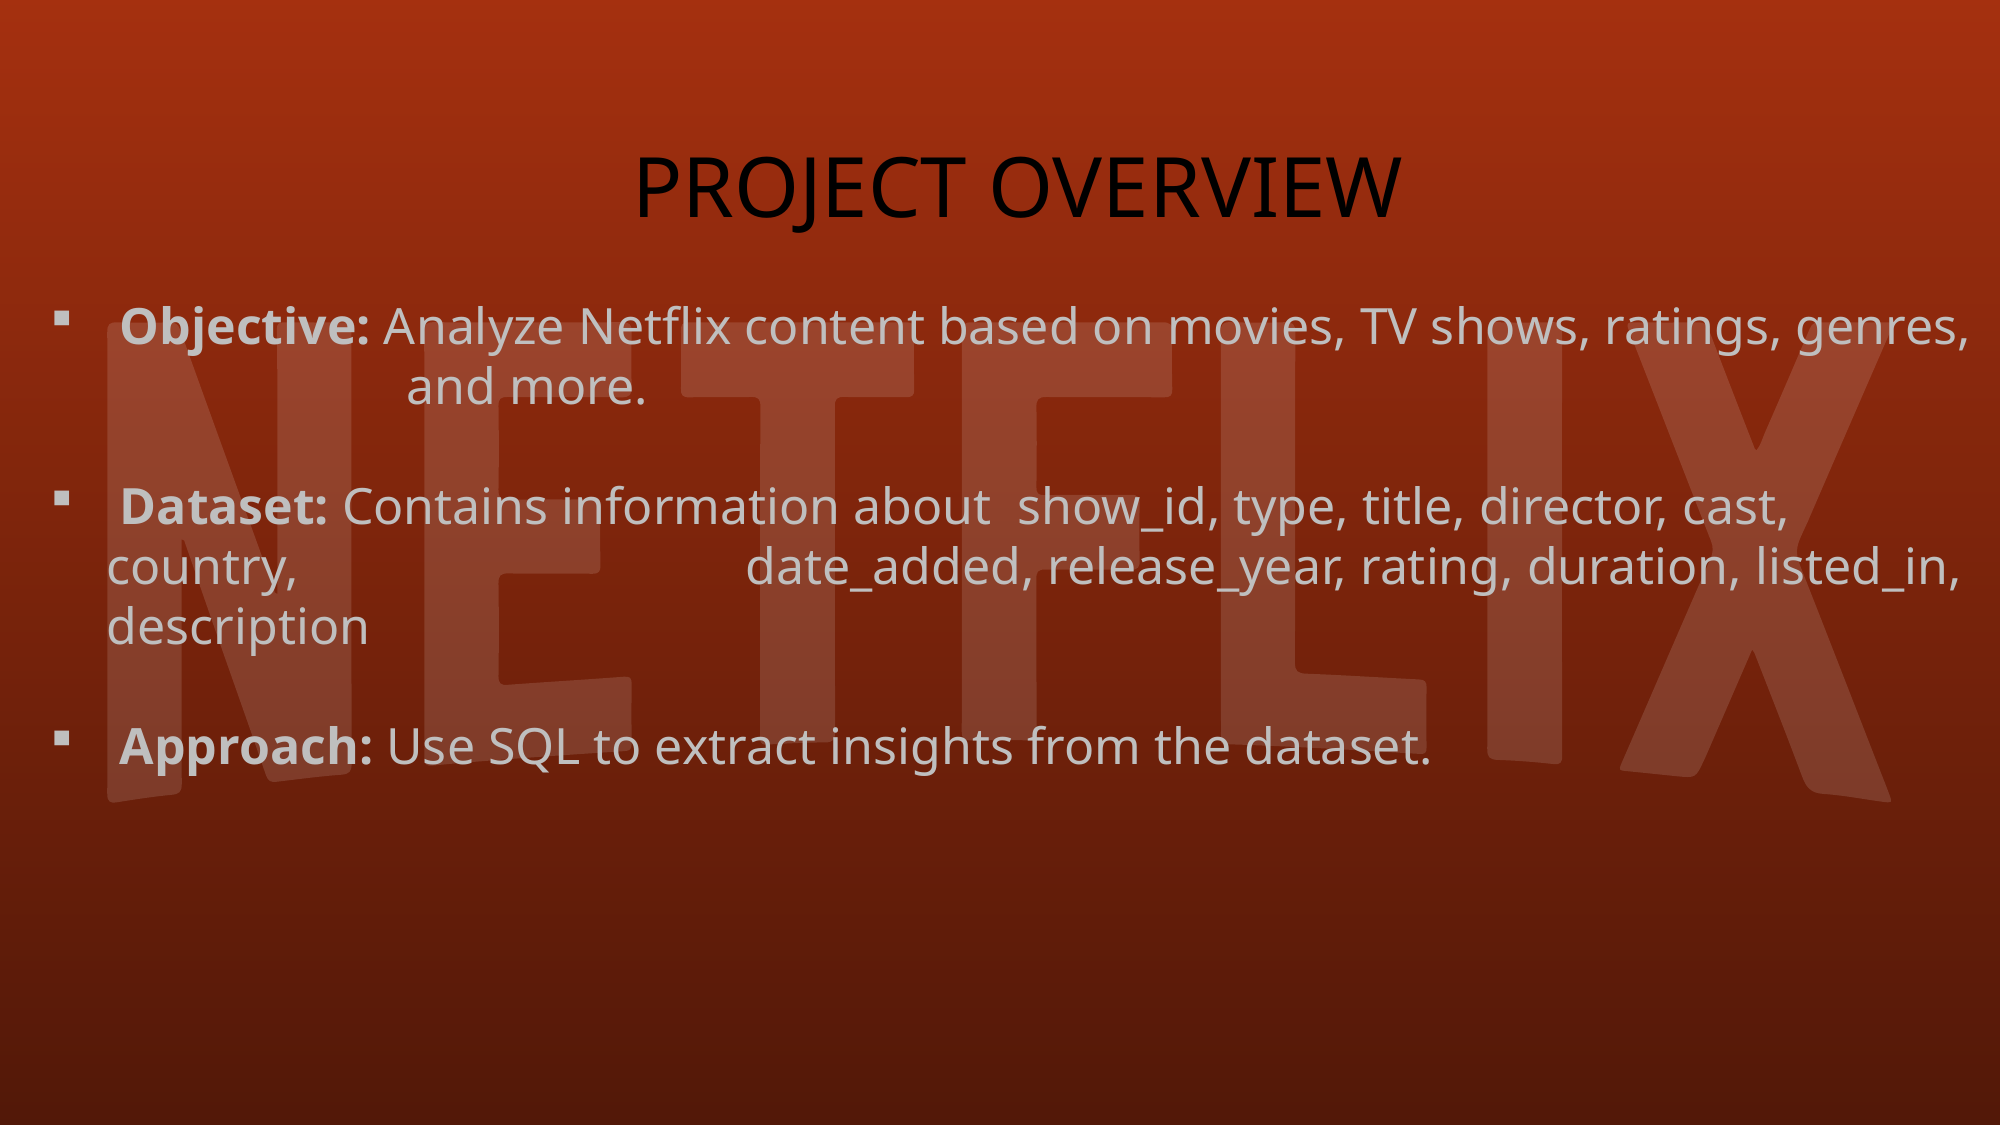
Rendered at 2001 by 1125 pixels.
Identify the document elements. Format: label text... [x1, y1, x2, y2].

text_box PROJECT OVERVIEW Objective: Analyze Netflix content based on movies, TV shows, ratings, genres, and more. Dataset: Contains information about show_id, type, title, director, cast, country, date_added, release_year, rating, duration, listed_in, description Approach: Use SQL to extract insights from the dataset. [35, 126, 2000, 932]
